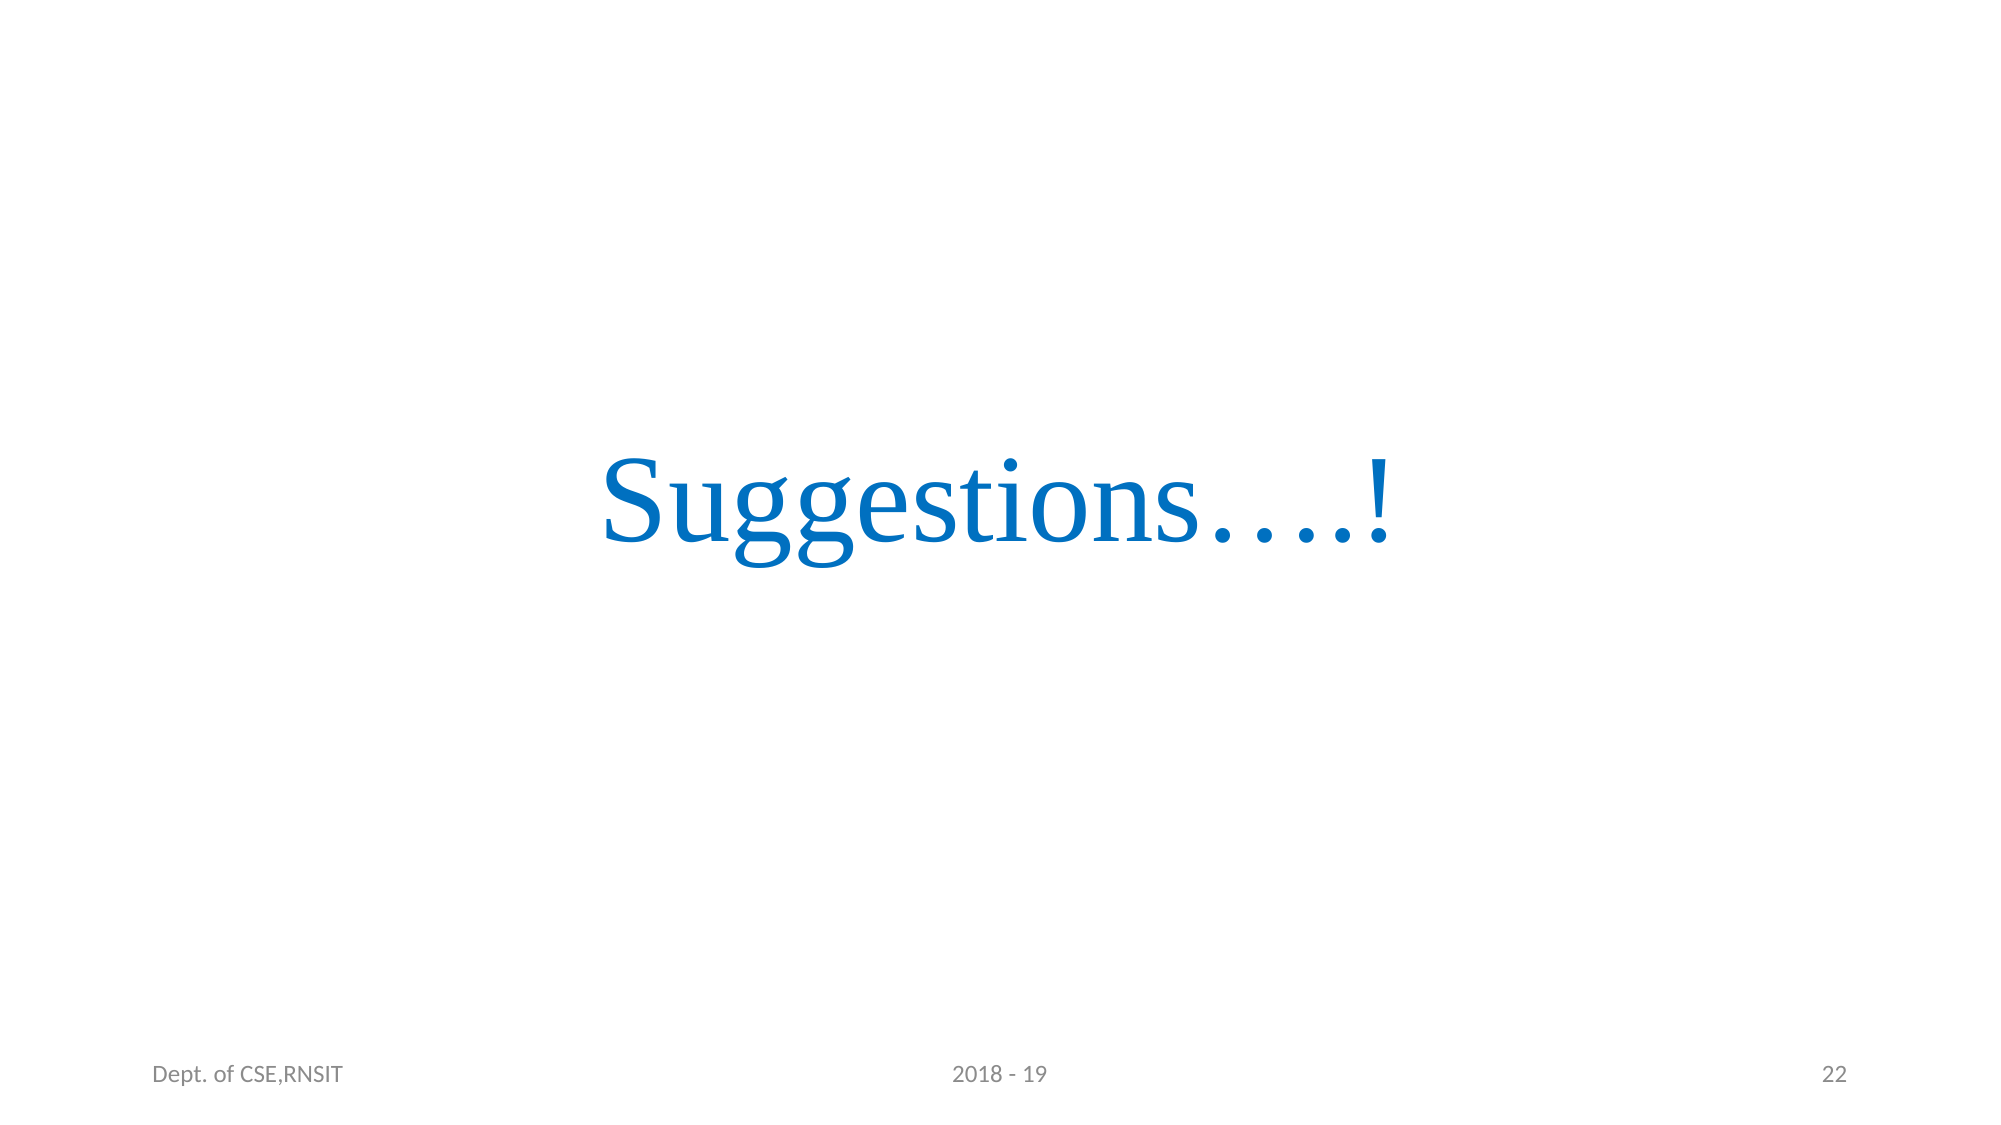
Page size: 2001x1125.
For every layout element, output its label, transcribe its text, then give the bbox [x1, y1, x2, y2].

slide_number Dept. of CSE,RNSIT [137, 1042, 588, 1103]
footer 2018 - 19 [662, 1042, 1338, 1103]
title Suggestions….! [249, 184, 1750, 576]
slide_number 22 [1412, 1042, 1863, 1103]
